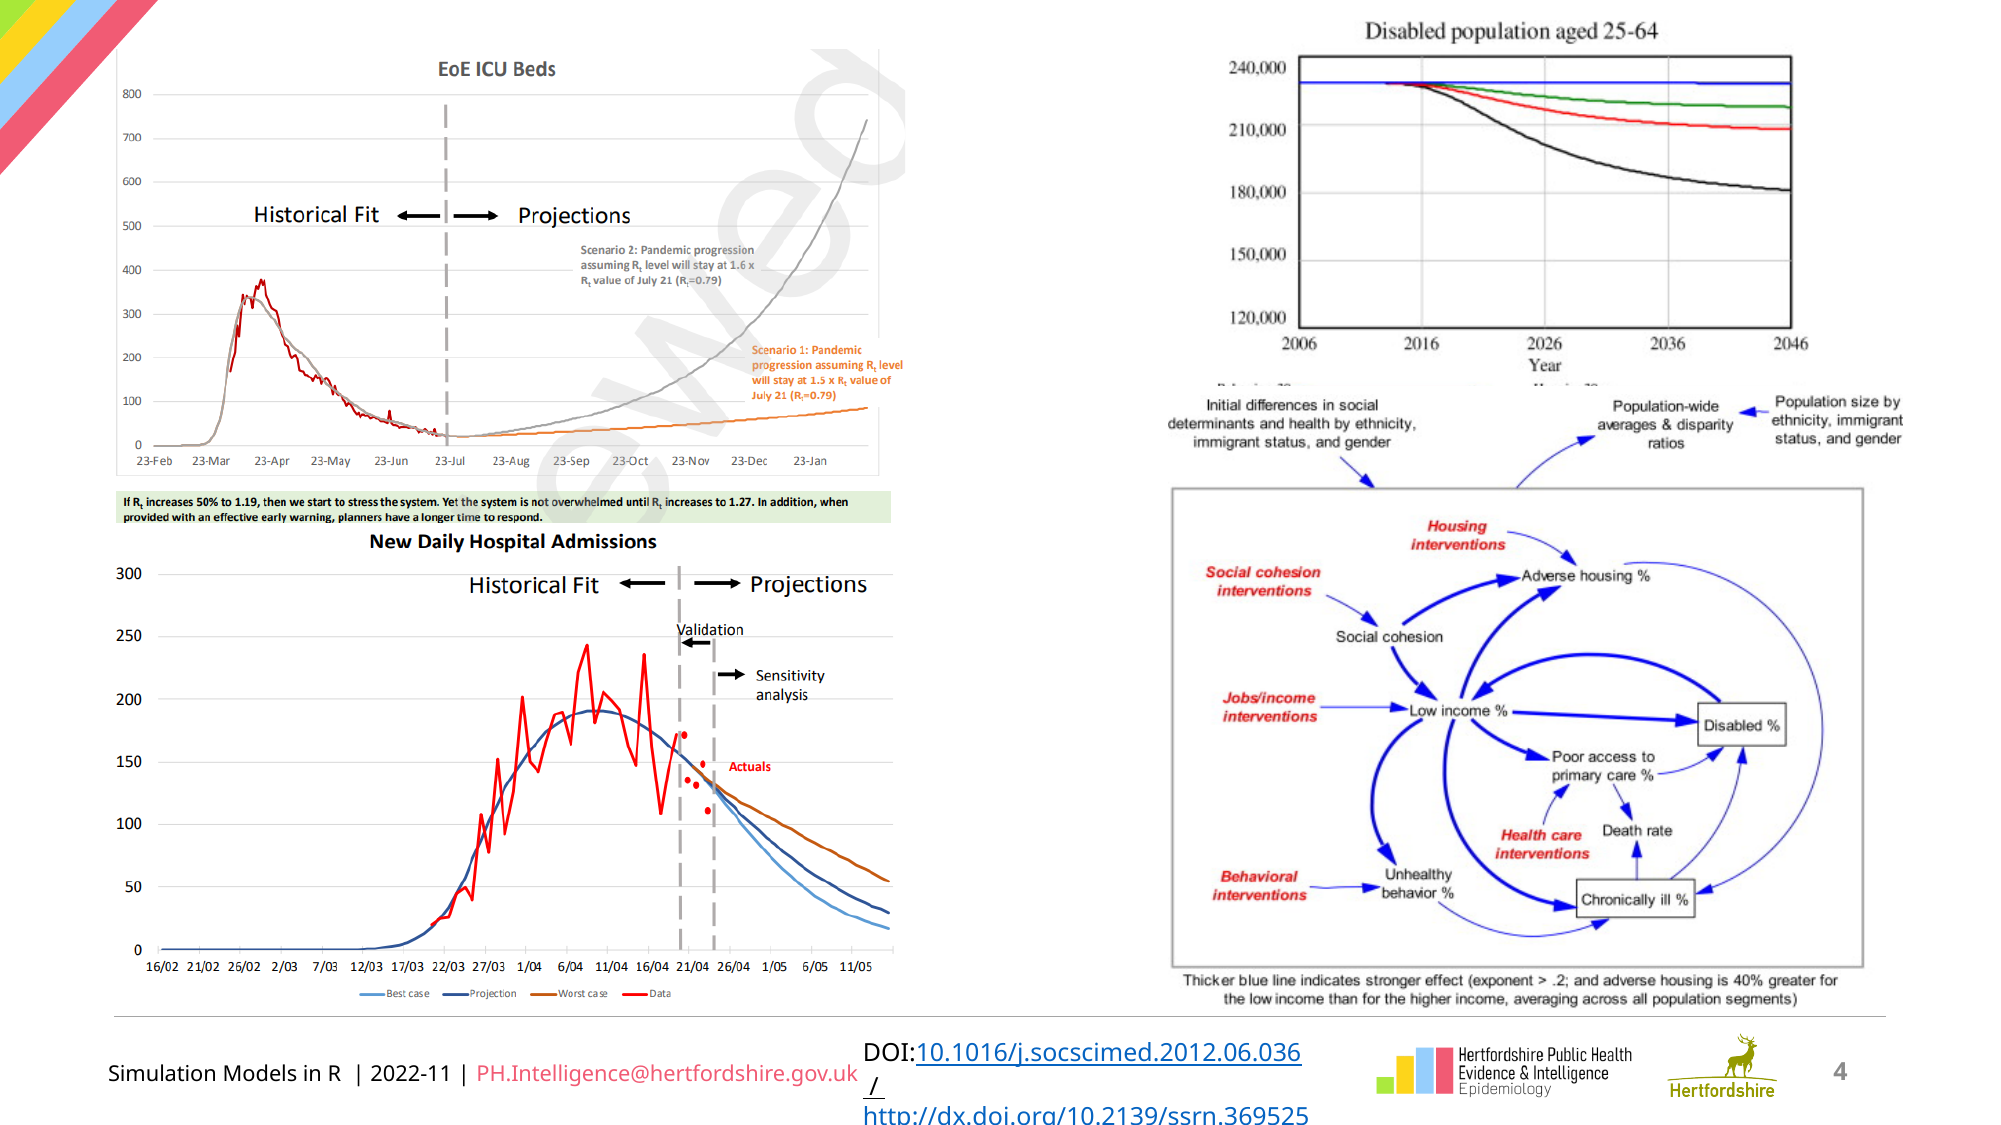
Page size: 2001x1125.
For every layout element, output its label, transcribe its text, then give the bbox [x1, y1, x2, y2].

picture [1168, 394, 1903, 1016]
slide_number 4 [1412, 1042, 1863, 1103]
picture [114, 49, 906, 1010]
picture [1217, 19, 1809, 386]
picture [1640, 1017, 1804, 1042]
picture [1371, 1042, 1804, 1125]
text_box DOI:10.1016/j.socscimed.2012.06.036 / http://dx.doi.org/10.2139/ssrn.3695258 [848, 1029, 1330, 1125]
text_box Simulation Models in R | 2022-11 | PH.Intelligence@hertfordshire.gov.uk [93, 1051, 848, 1093]
